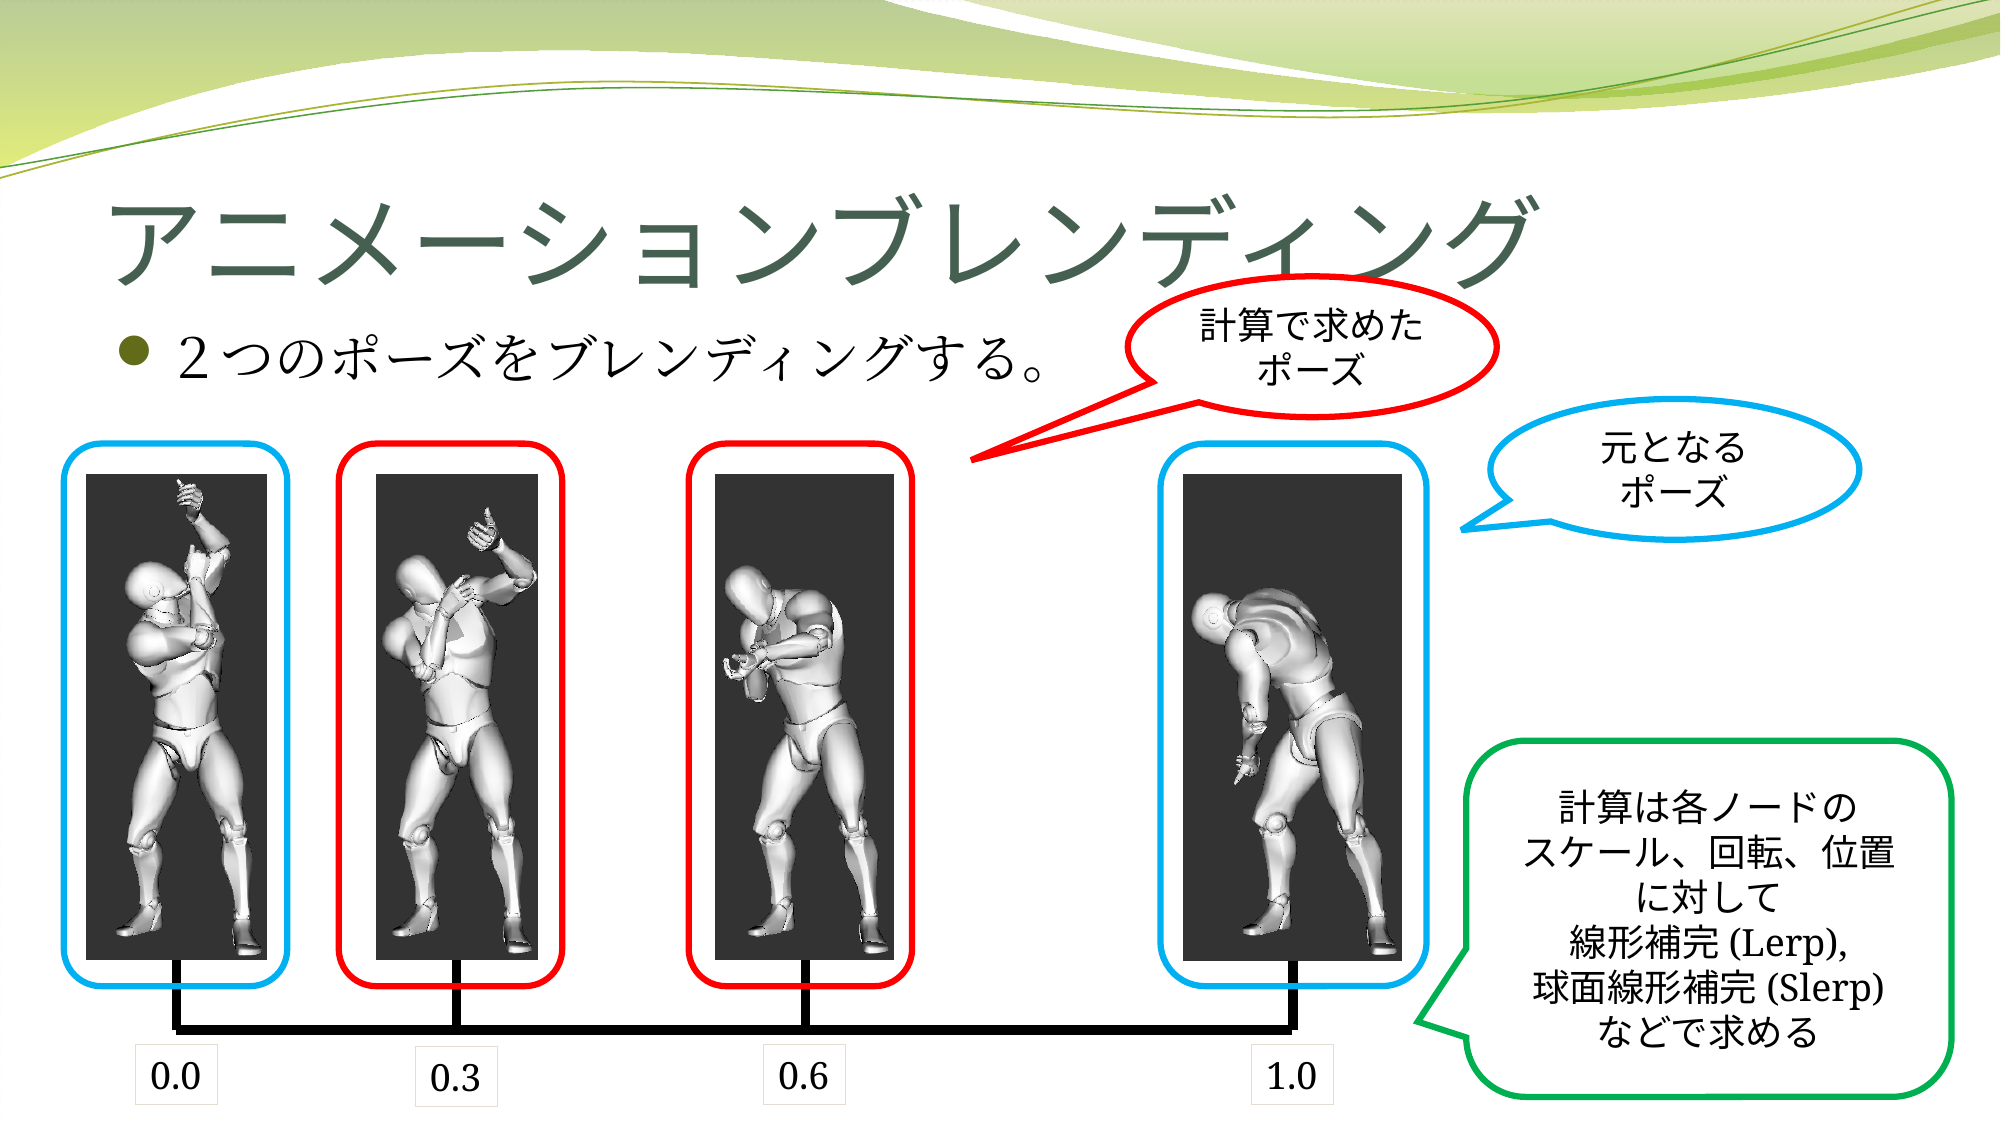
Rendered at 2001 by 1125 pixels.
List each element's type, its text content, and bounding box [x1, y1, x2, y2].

text_box 元となる ポーズ [1461, 398, 1860, 541]
text_box 計算で求めた ポーズ [970, 275, 1498, 461]
text_box [338, 443, 563, 987]
text_box 0.3 [415, 1046, 498, 1107]
text_box 0.0 [135, 1044, 218, 1105]
text_box [1159, 443, 1428, 987]
text_box [688, 443, 913, 987]
list ２つのポーズをブレンディングする。 [99, 317, 1900, 1030]
title アニメーションブレンディング [99, 115, 1900, 303]
text_box 1.0 [1251, 1044, 1334, 1105]
text_box 計算は各ノードの スケール、回転、位置 に対して 線形補完(Lerp), 球面線形補完(Slerp) などで求める [1416, 740, 1953, 1098]
picture [86, 474, 267, 960]
picture [715, 474, 894, 960]
picture [1183, 474, 1402, 961]
text_box [63, 443, 288, 987]
text_box 0.6 [763, 1044, 846, 1105]
picture [376, 474, 538, 960]
